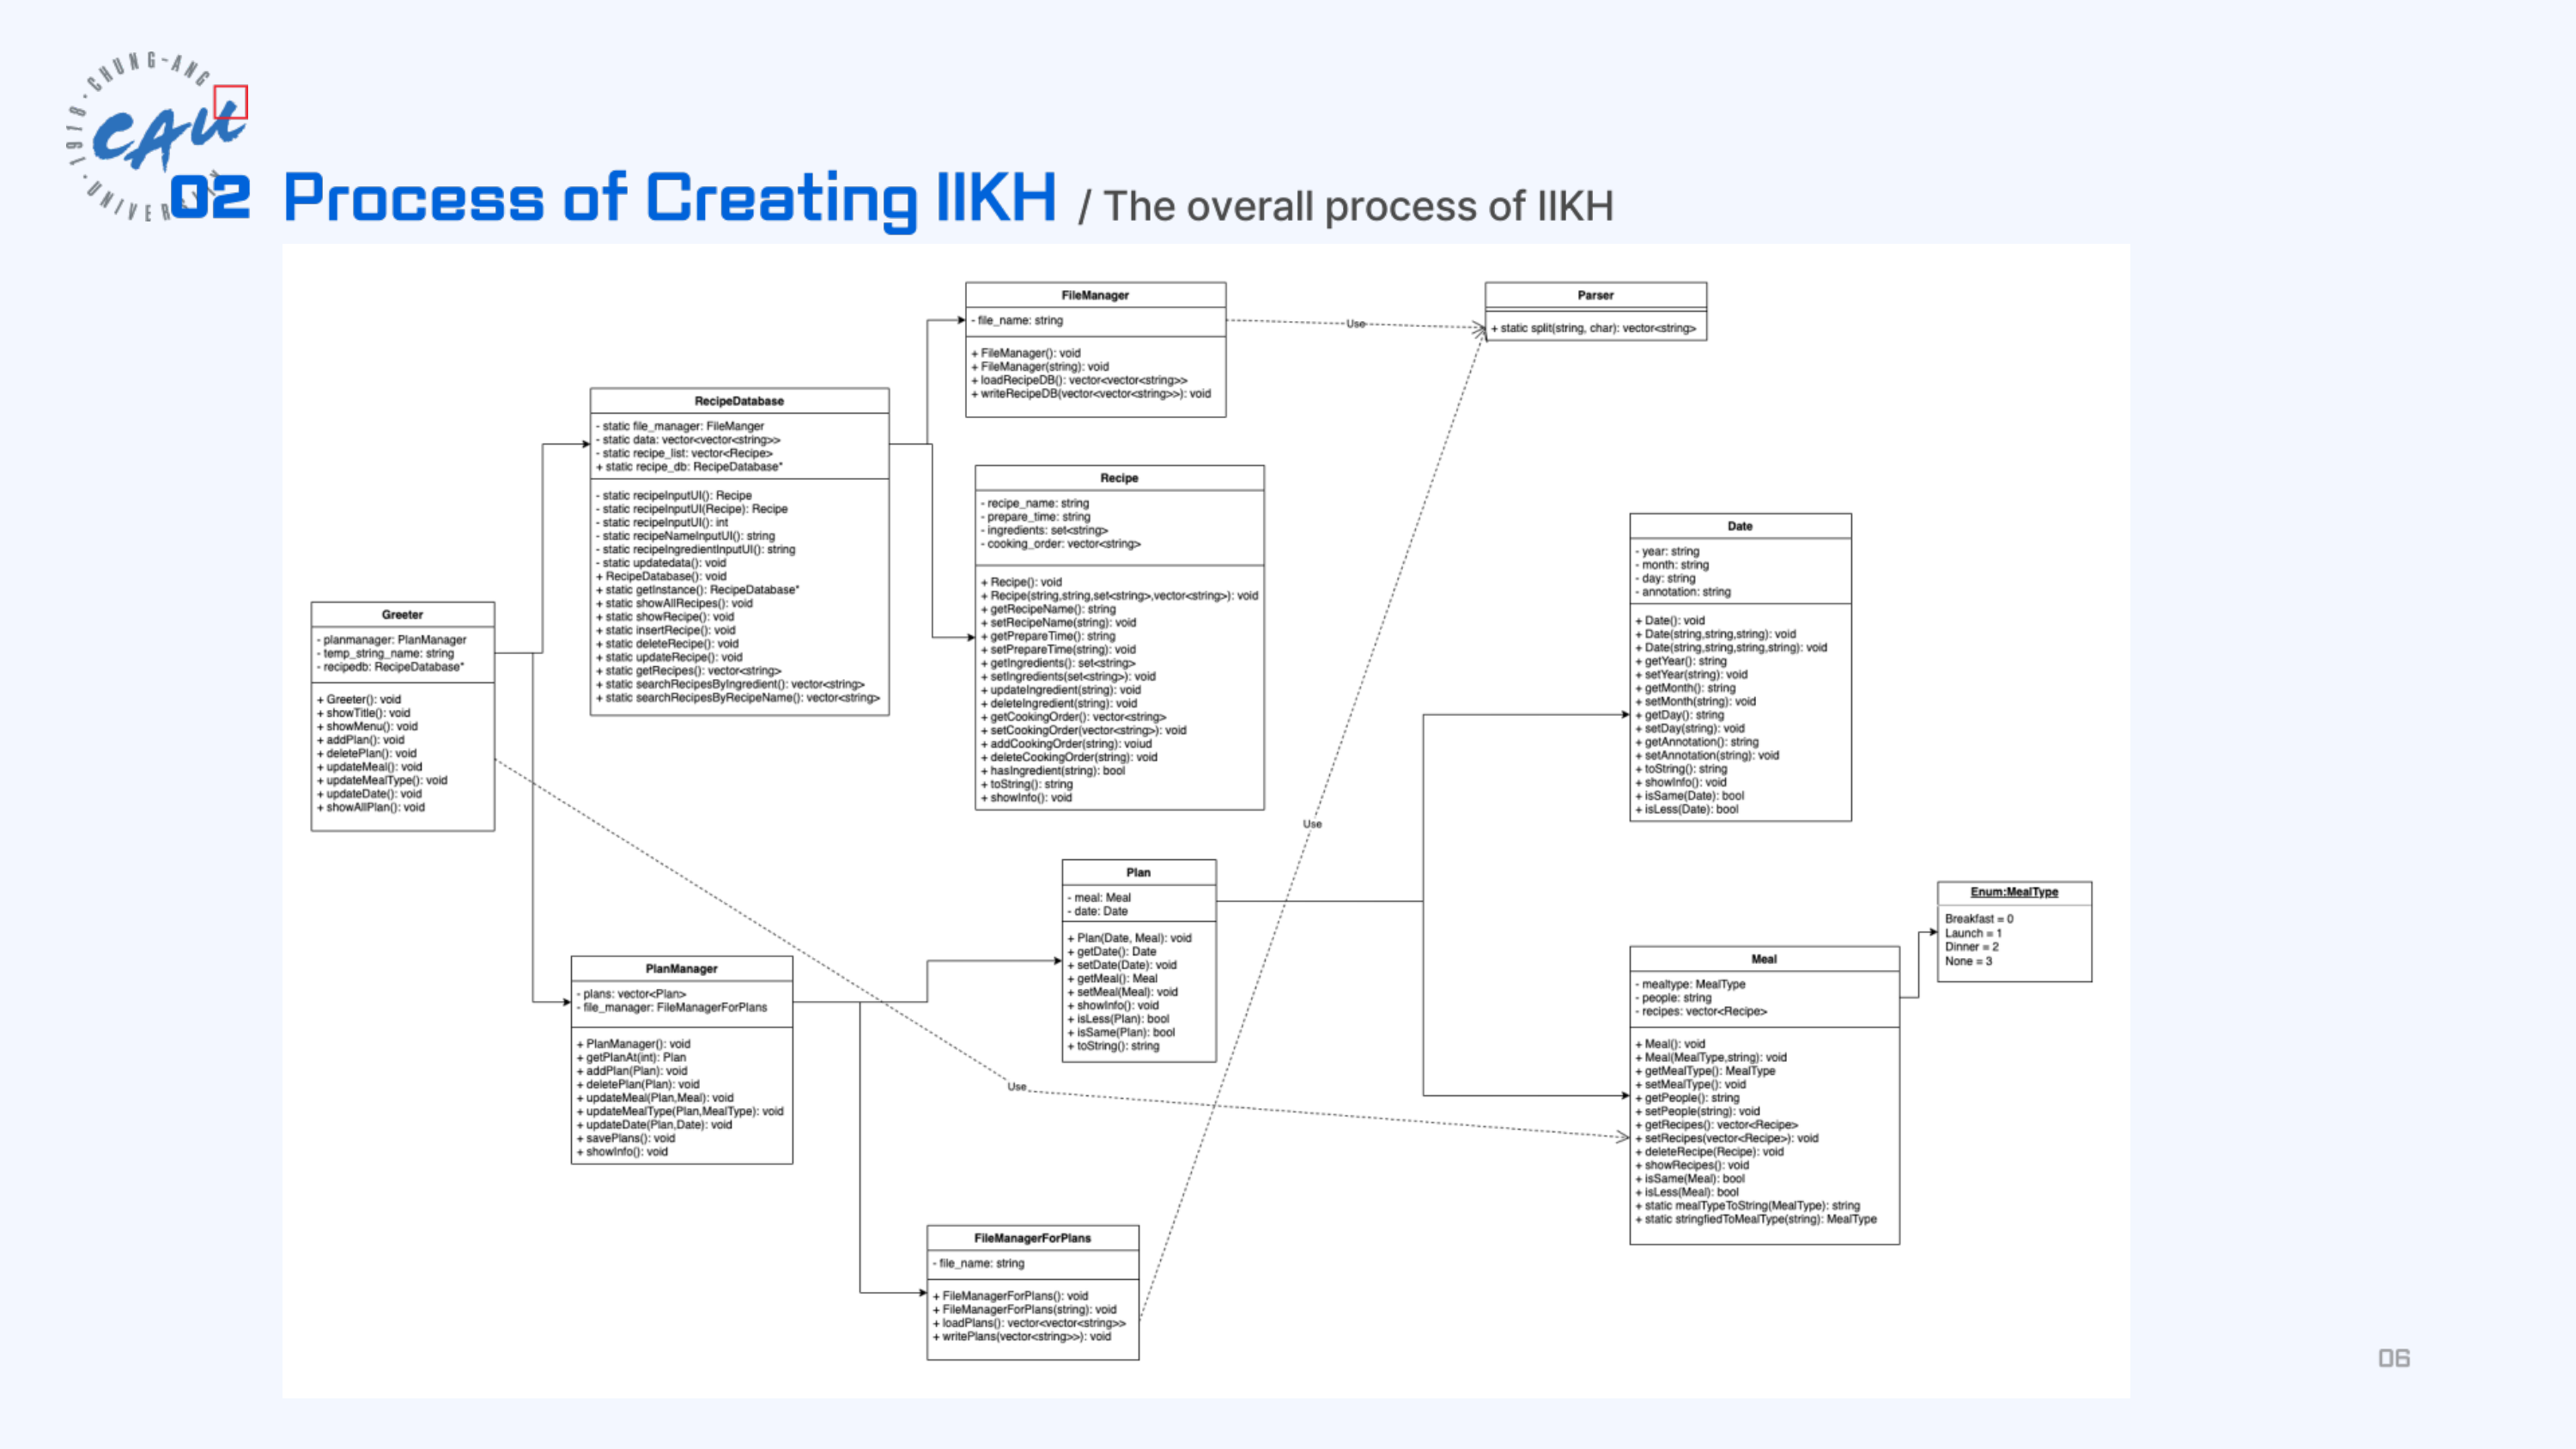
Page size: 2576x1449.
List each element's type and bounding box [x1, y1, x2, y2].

picture [2374, 1343, 2422, 1385]
text_box [282, 243, 2130, 1398]
picture [161, 149, 1637, 264]
text_box [66, 51, 248, 221]
